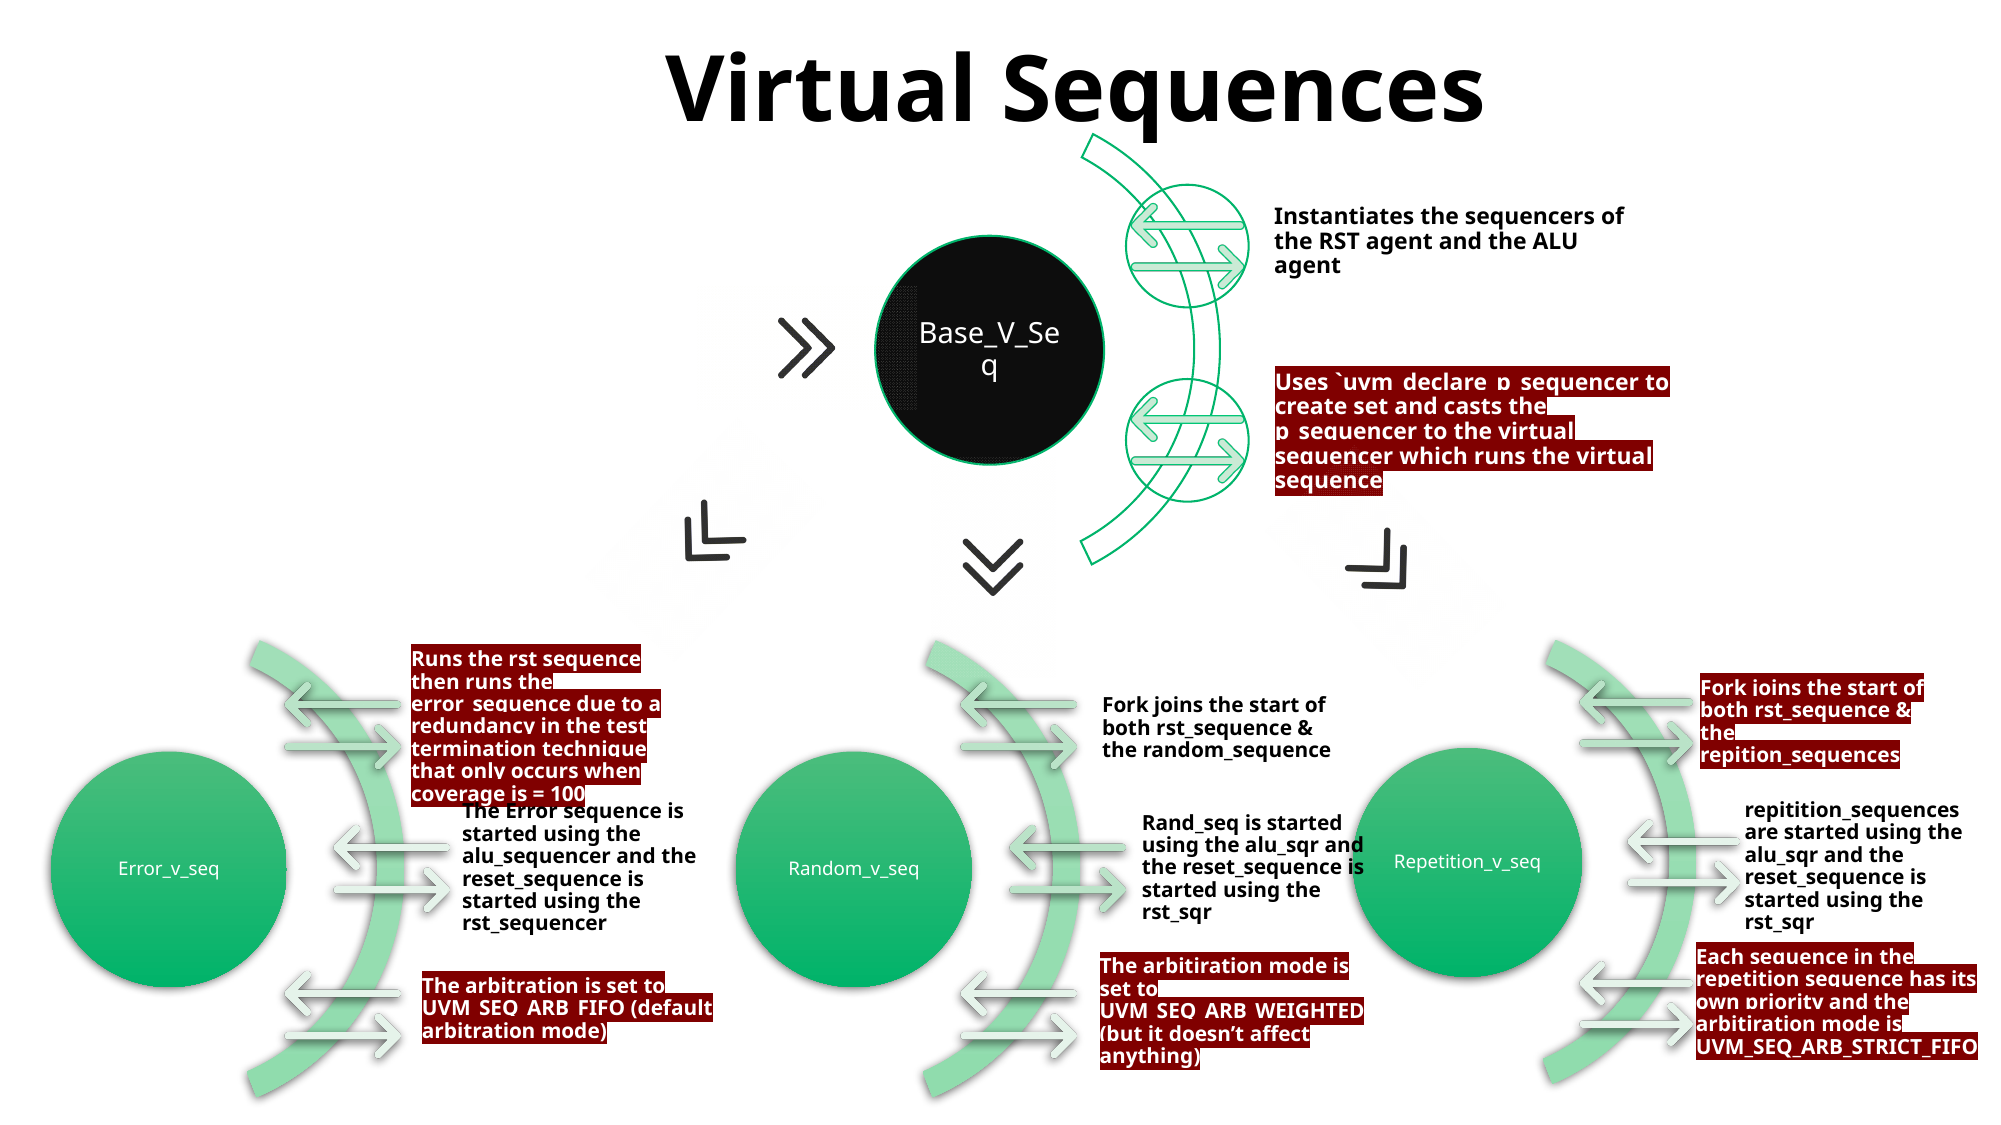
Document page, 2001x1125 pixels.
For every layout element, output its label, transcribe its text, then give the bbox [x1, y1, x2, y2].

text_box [473, 108, 1833, 590]
title Virtual Sequences [330, 21, 1821, 159]
picture [1274, 505, 1506, 630]
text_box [1373, 620, 1990, 1102]
picture [595, 476, 817, 620]
picture [882, 505, 1104, 630]
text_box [729, 620, 1373, 1116]
picture [696, 286, 917, 411]
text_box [0, 620, 729, 1116]
